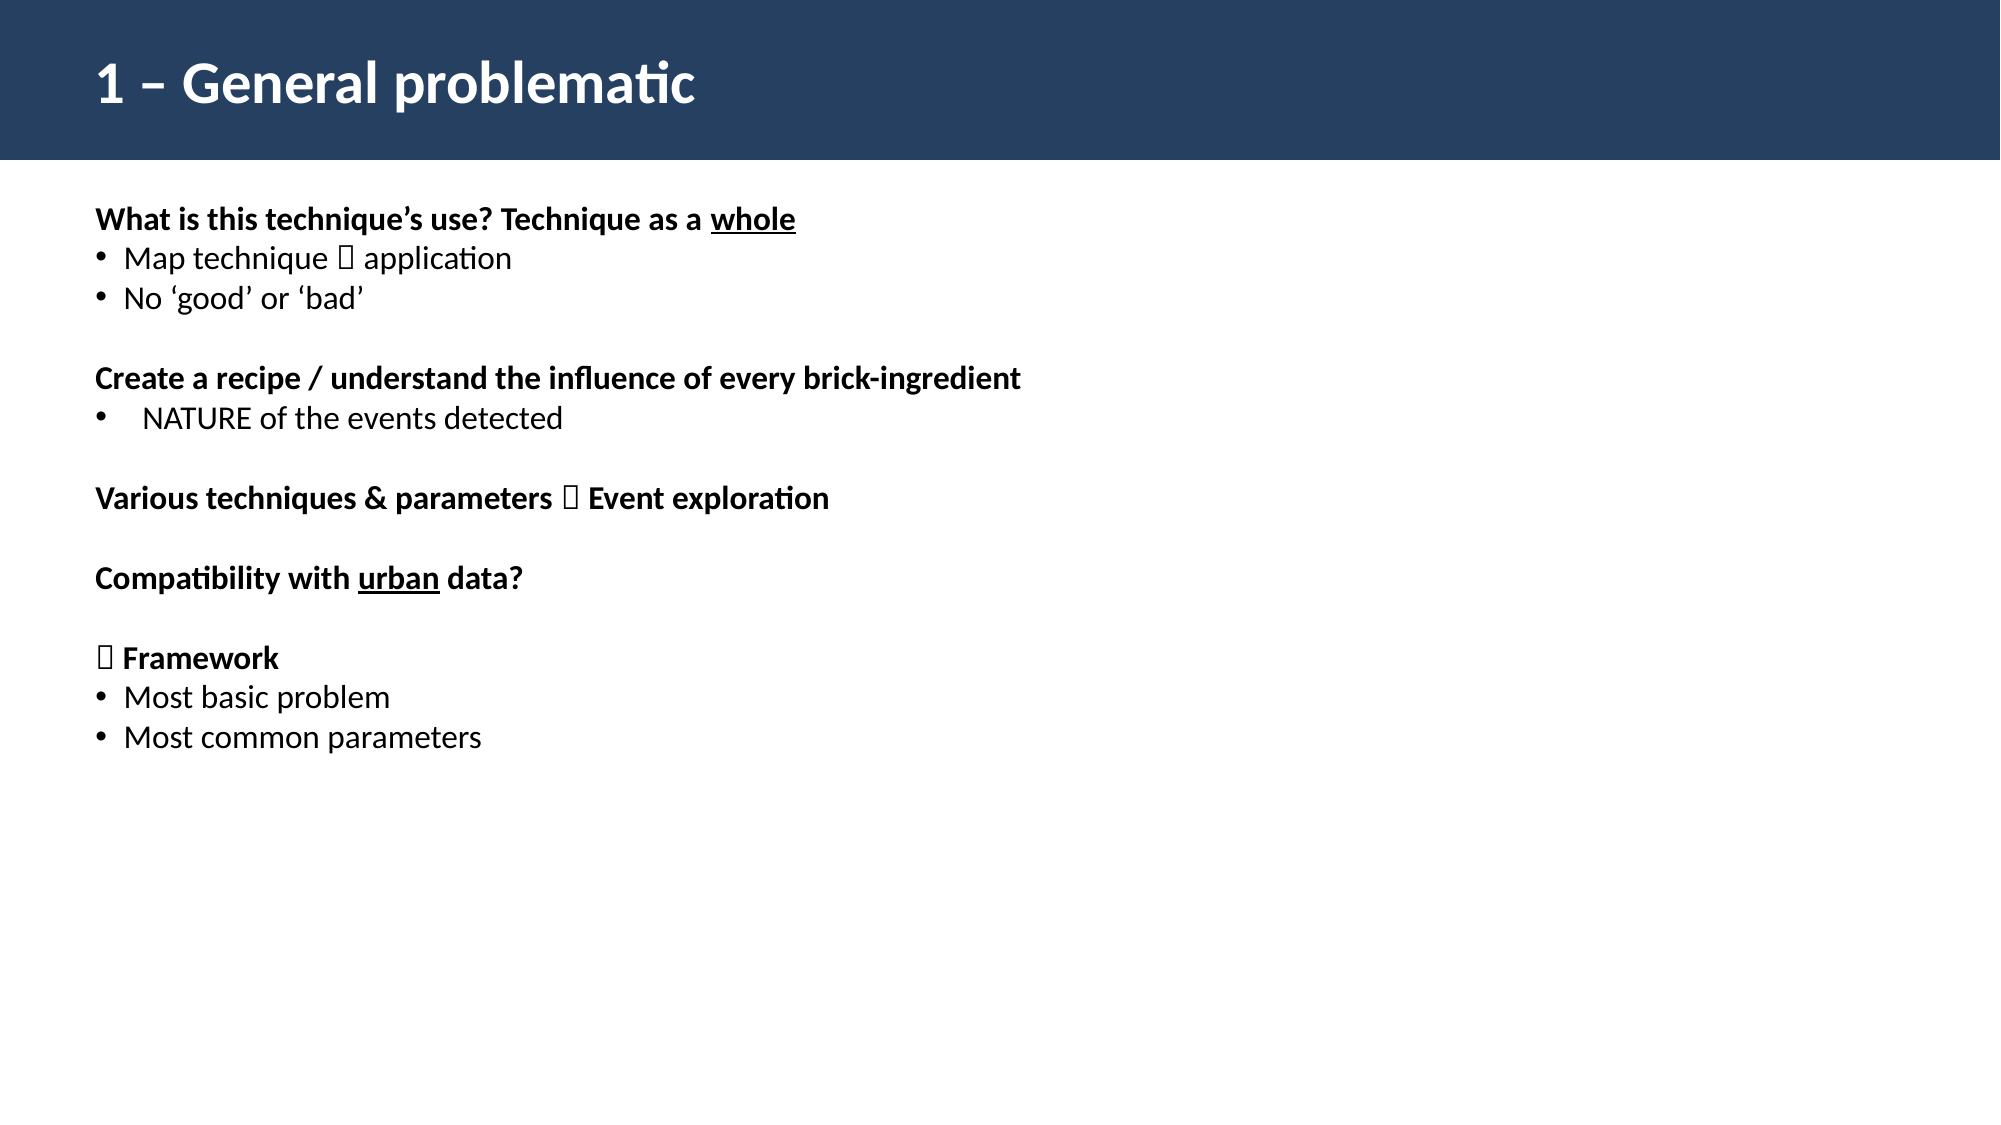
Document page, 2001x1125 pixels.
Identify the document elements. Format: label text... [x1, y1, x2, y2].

text_box What is this technique’s use? Technique as a whole Map technique  application No ‘good’ or ‘bad’ Create a recipe / understand the influence of every brick-ingredient NATURE of the events detected Various techniques & parameters  Event exploration Compatibility with urban data?  Framework Most basic problem Most common parameters [80, 189, 1921, 843]
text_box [0, 0, 2000, 160]
